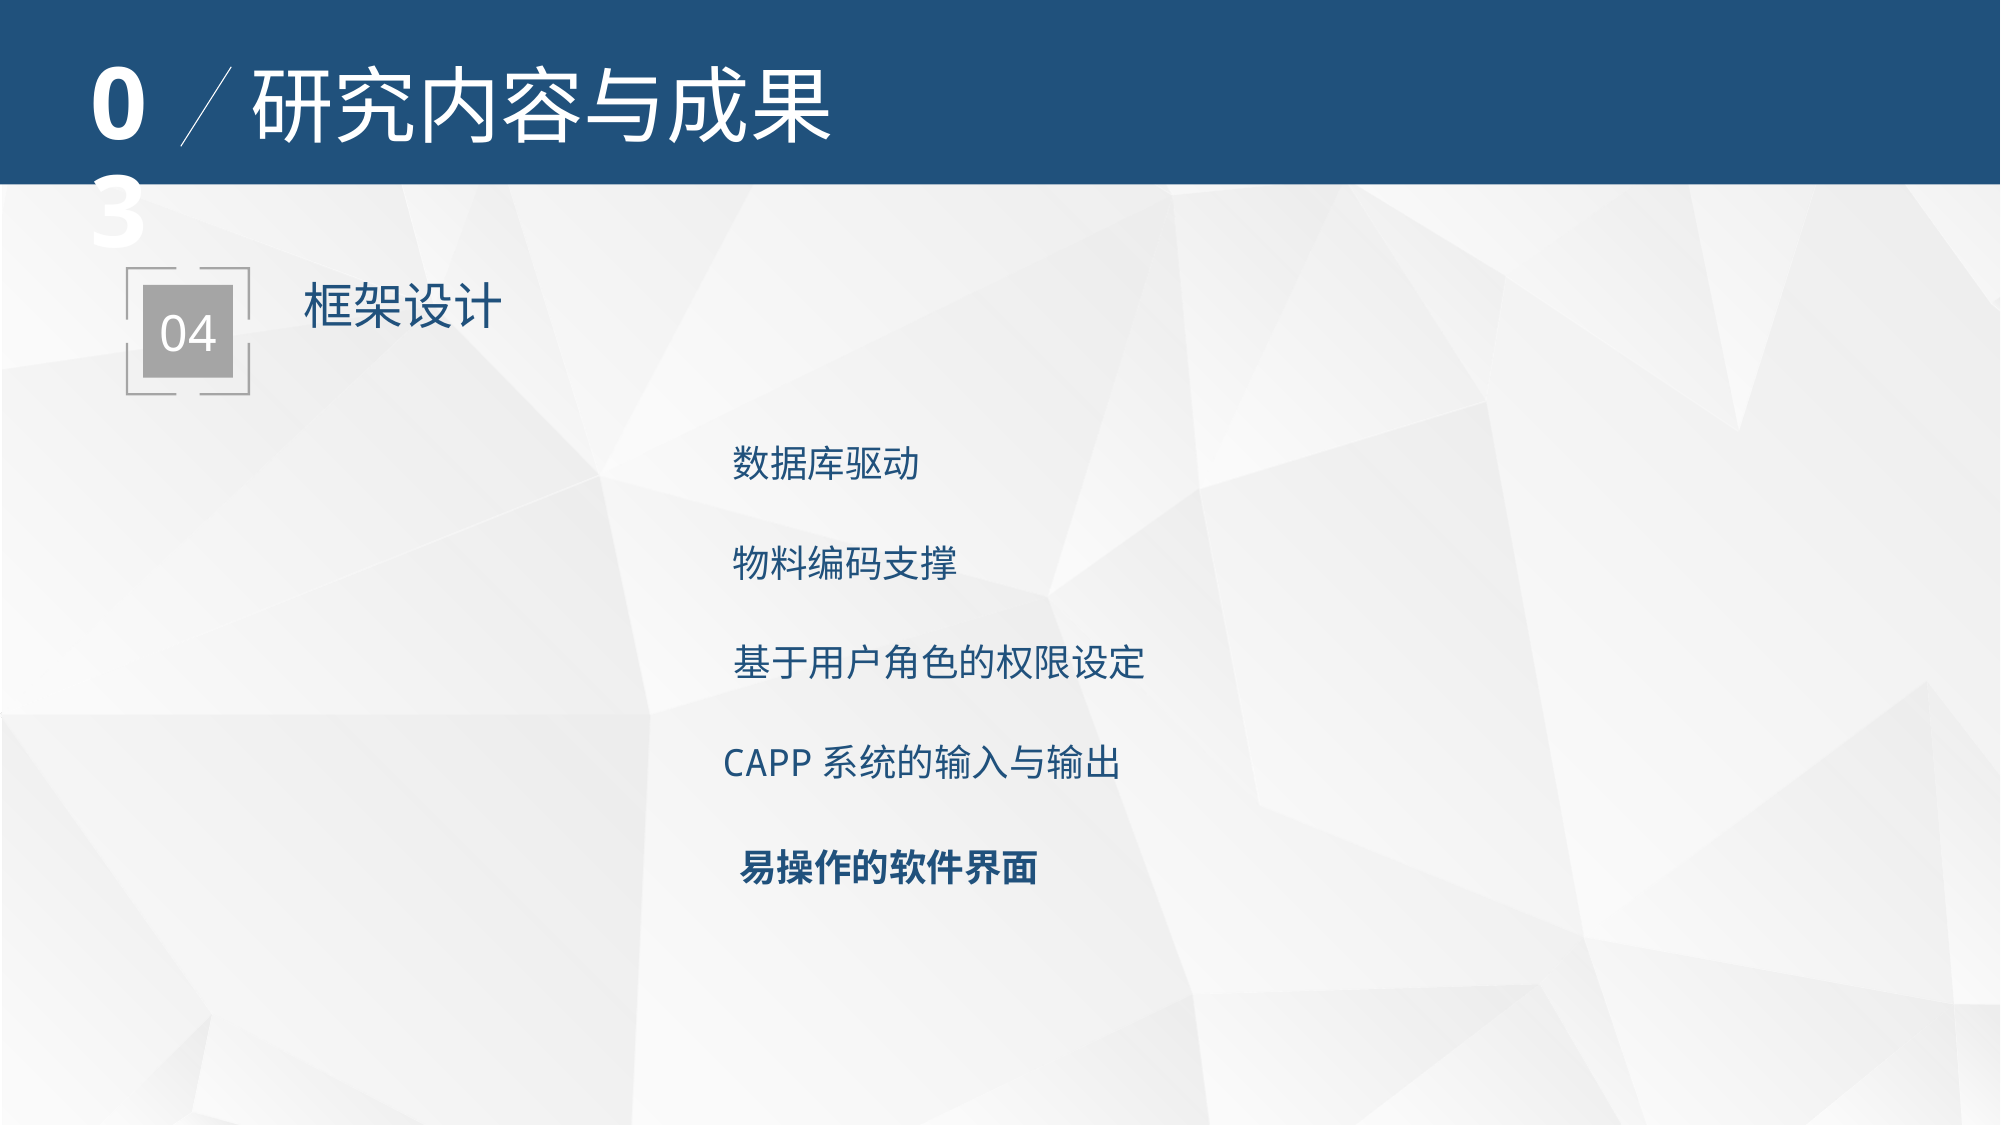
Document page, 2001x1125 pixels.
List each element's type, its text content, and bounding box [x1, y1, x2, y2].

text_box [125, 266, 177, 321]
text_box [199, 342, 251, 397]
text_box CAPP系统的输入与输出 [707, 731, 1137, 792]
list 研究内容与成果 [235, 57, 989, 139]
text_box 易操作的软件界面 [724, 836, 1055, 897]
text_box 基于用户角色的权限设定 [718, 631, 1161, 692]
text_box 04 [142, 284, 234, 379]
list 03 [75, 45, 218, 212]
text_box 物料编码支撑 [717, 532, 973, 592]
text_box [199, 266, 251, 321]
text_box 框架设计 [288, 267, 676, 342]
picture [0, 0, 2001, 1125]
text_box 数据库驱动 [717, 432, 935, 493]
text_box [125, 342, 177, 397]
